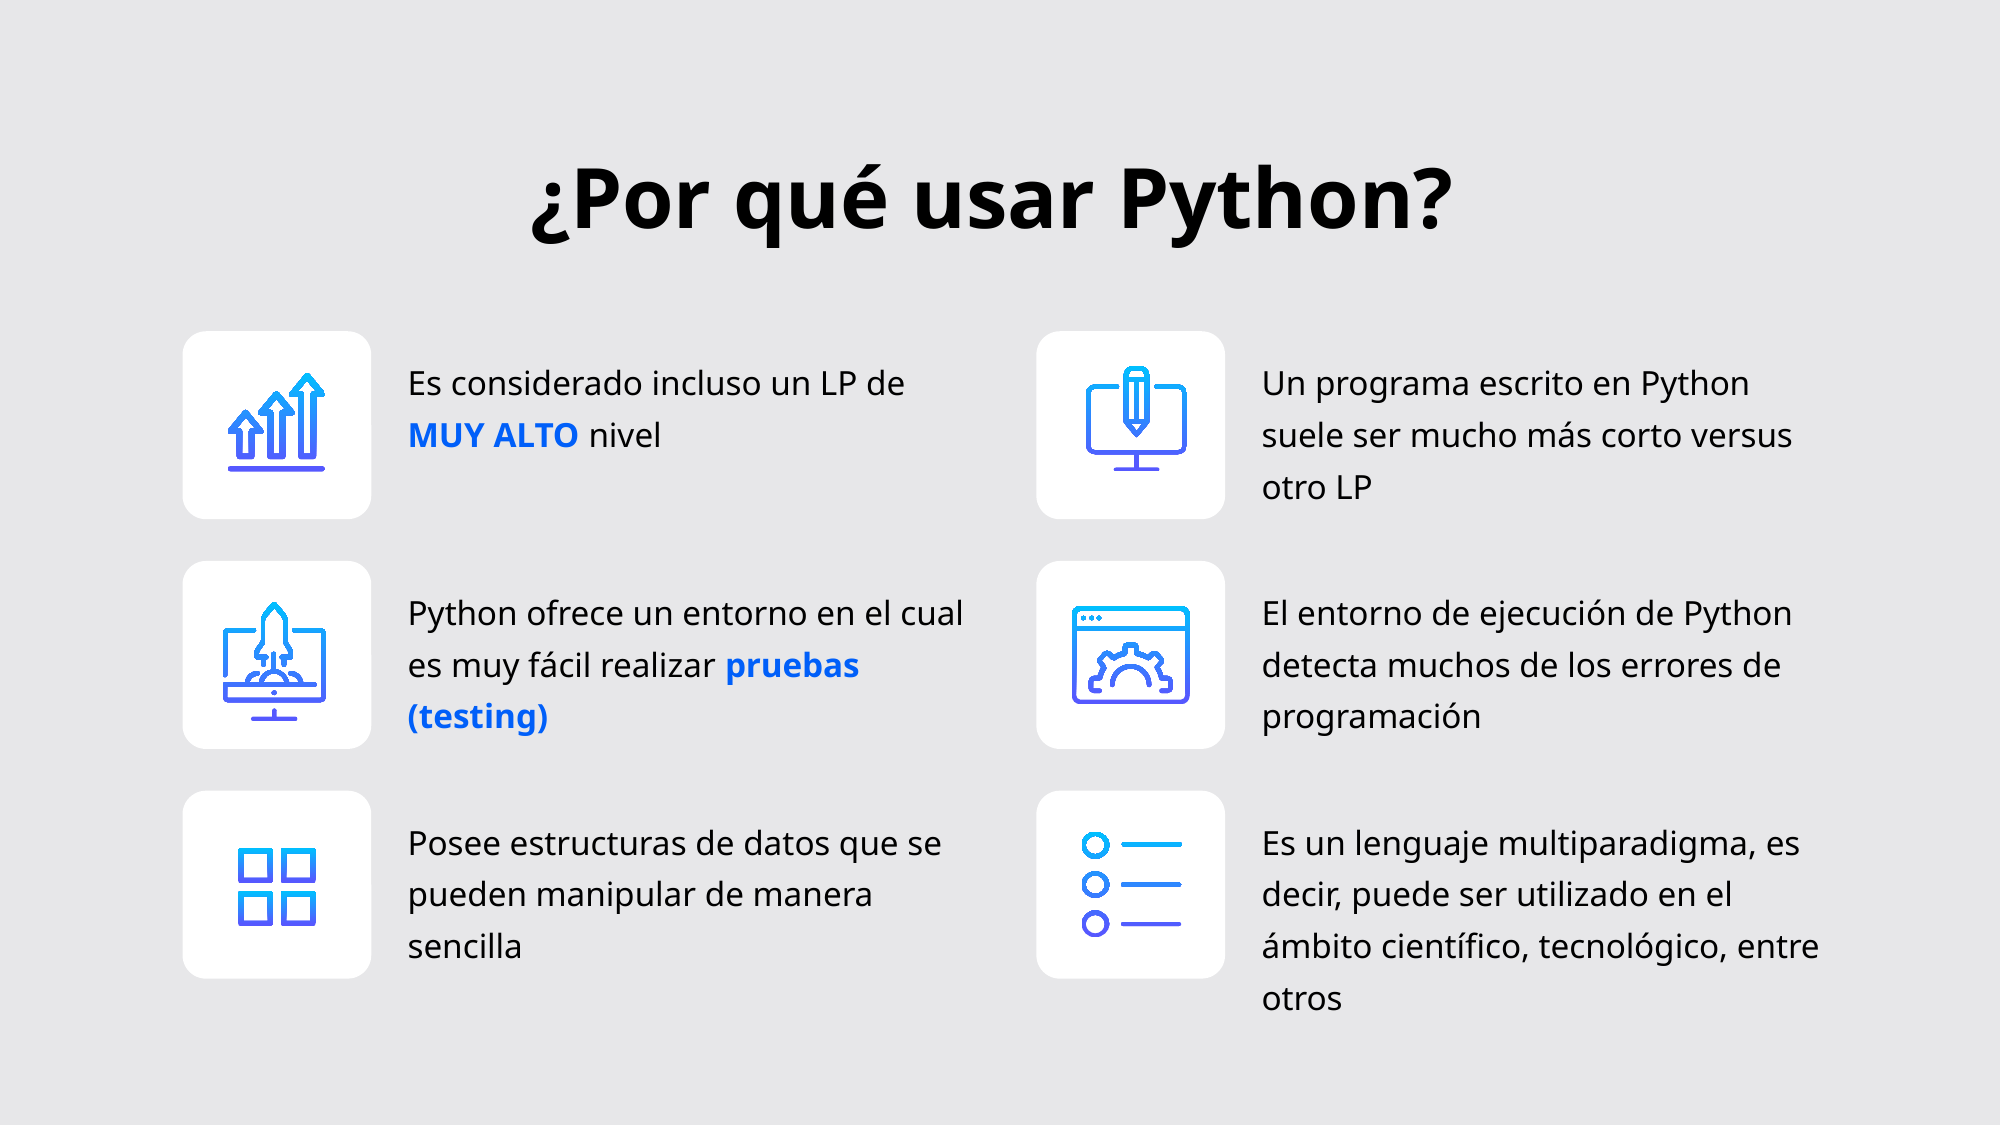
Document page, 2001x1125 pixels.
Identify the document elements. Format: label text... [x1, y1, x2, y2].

text_box [182, 331, 372, 520]
text_box [289, 372, 326, 460]
text_box [222, 628, 327, 703]
text_box Es un lenguaje multiparadigma, es decir, puede ser utilizado en el ámbito científico, tecnológico, entre otros [1261, 802, 1854, 1025]
text_box Posee estructuras de datos que se pueden manipular de manera sencilla [407, 802, 1000, 973]
text_box [250, 708, 298, 722]
text_box [1121, 882, 1182, 887]
text_box Un programa escrito en Python suele ser mucho más corto versus otro LP [1261, 342, 1854, 514]
text_box [1071, 606, 1190, 705]
text_box [1086, 384, 1187, 472]
text_box [1121, 922, 1182, 927]
text_box [1123, 366, 1150, 438]
text_box [1121, 842, 1182, 847]
text_box [1081, 831, 1110, 859]
text_box El entorno de ejecución de Python detecta muchos de los errores de programación [1261, 572, 1854, 744]
text_box [227, 409, 264, 460]
text_box Es considerado incluso un LP de MUY ALTO nivel [407, 342, 1000, 462]
text_box [1081, 871, 1110, 898]
text_box [1036, 331, 1226, 520]
text_box [1036, 790, 1226, 979]
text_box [237, 848, 316, 927]
text_box [1036, 560, 1226, 749]
text_box [182, 560, 372, 749]
text_box [1081, 910, 1110, 938]
text_box [254, 602, 293, 667]
text_box [258, 391, 295, 460]
text_box [227, 466, 326, 472]
title ¿Por qué usar Python? [183, 118, 1817, 277]
text_box [182, 790, 372, 979]
text_box Python ofrece un entorno en el cual es muy fácil realizar pruebas (testing) [407, 572, 1000, 744]
